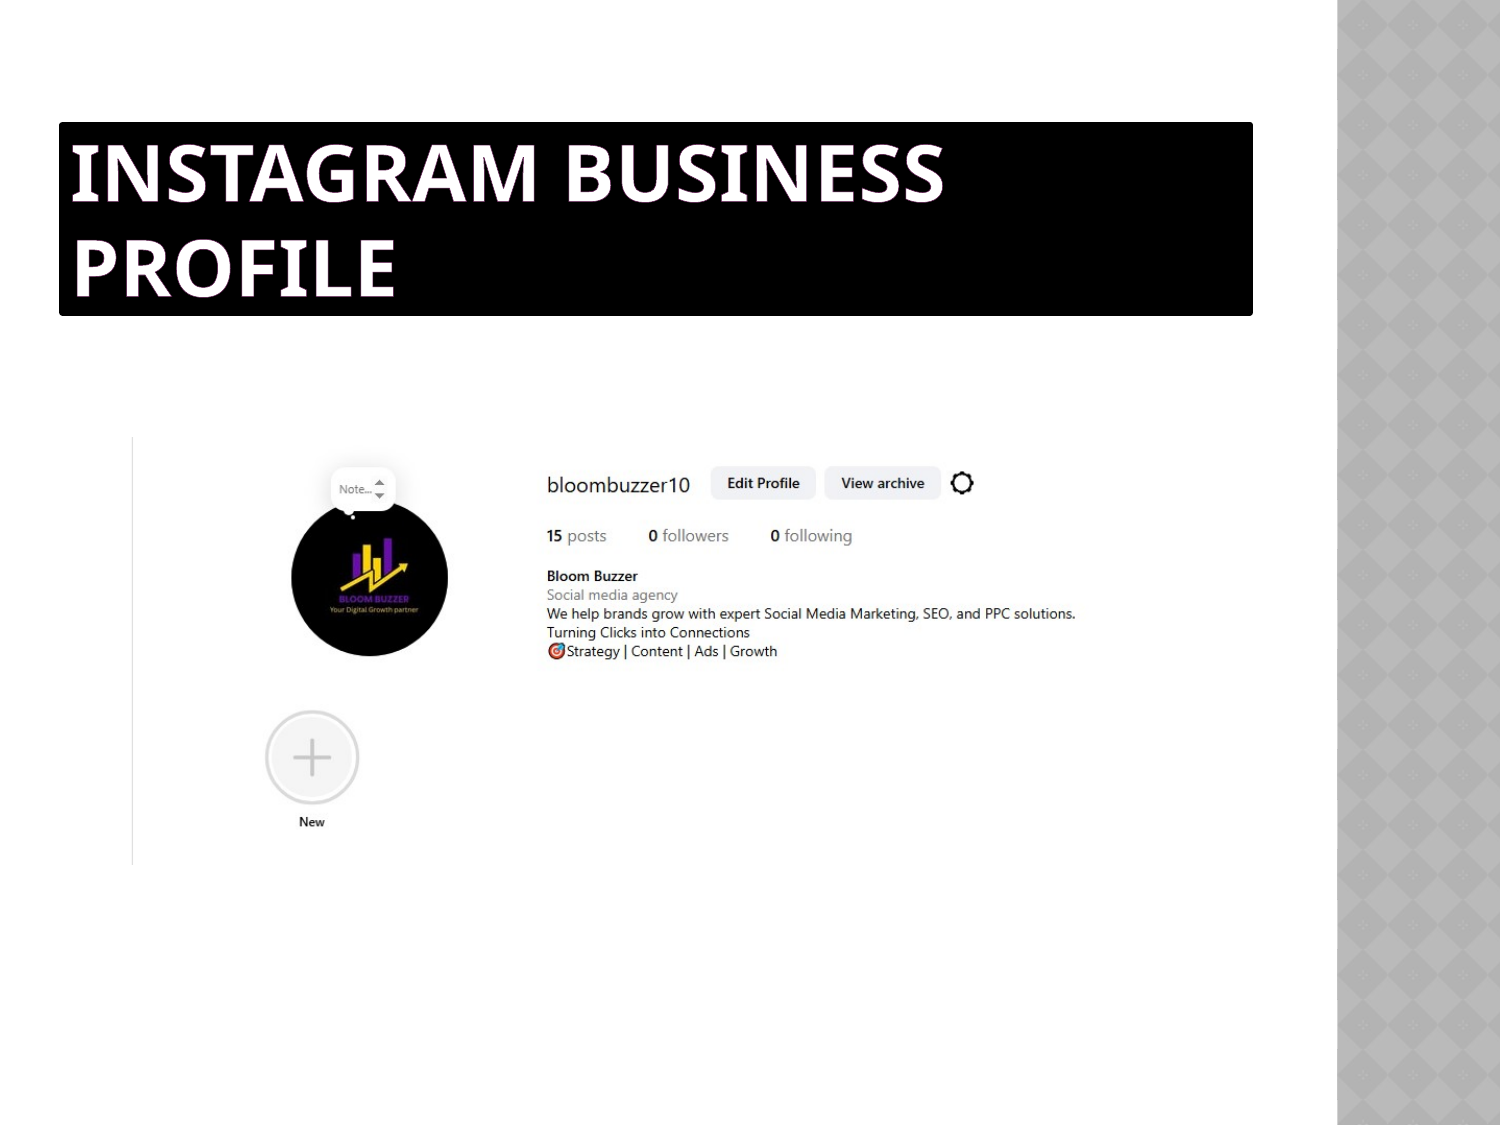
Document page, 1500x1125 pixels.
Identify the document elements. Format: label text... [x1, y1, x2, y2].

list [87, 436, 1276, 866]
title INSTAGRAM BUSINESS PROFILE [59, 122, 1253, 316]
